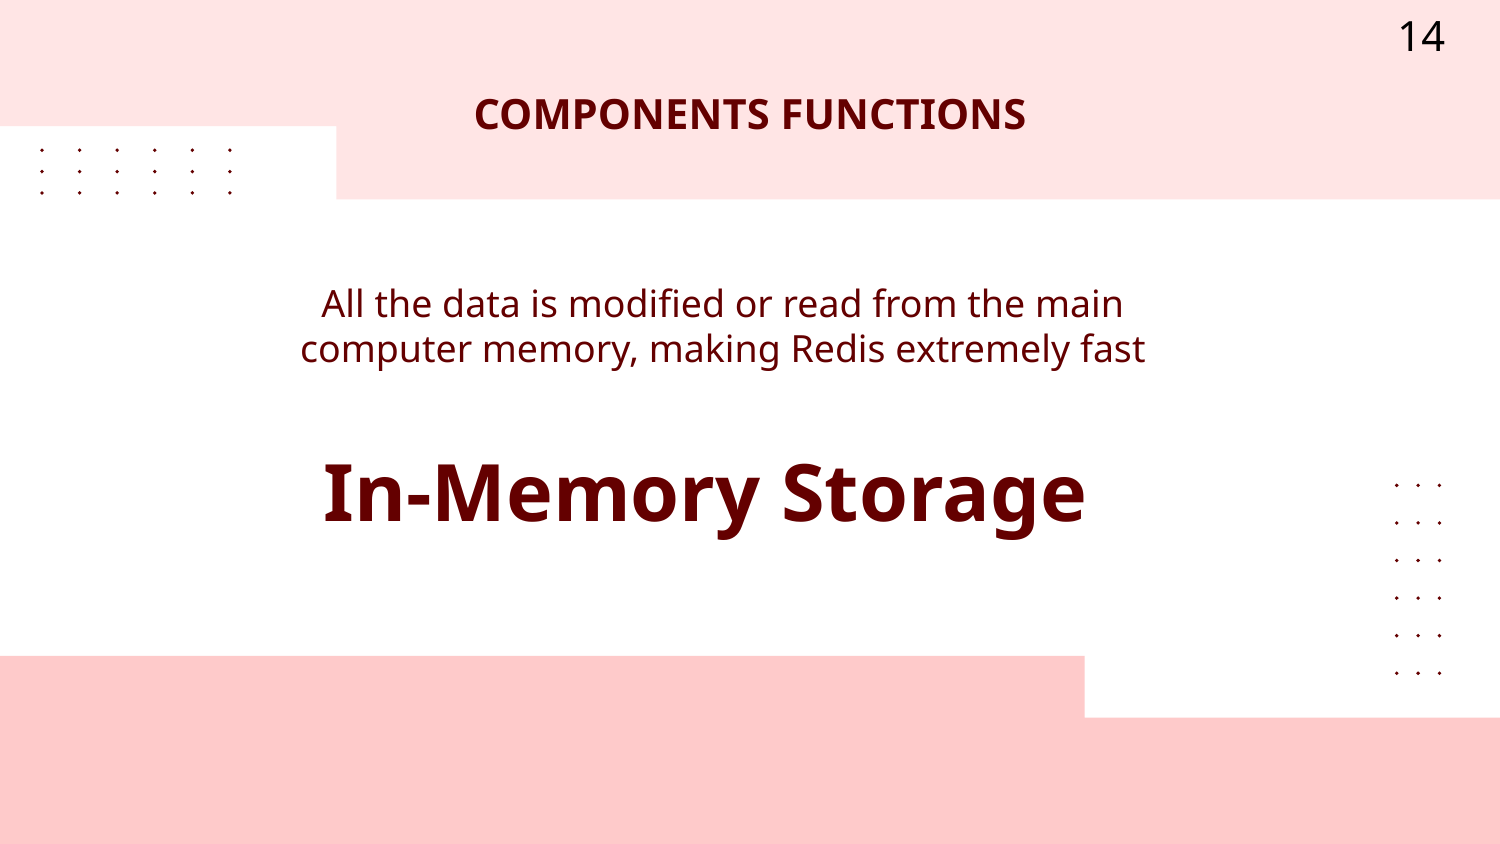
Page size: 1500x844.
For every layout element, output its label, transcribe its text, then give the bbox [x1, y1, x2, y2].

subtitle All the data is modified or read from the main computer memory, making Redis extremely fast [262, 203, 1185, 447]
slide_number 14 [1123, 15, 1461, 61]
title COMPONENTS FUNCTIONS [116, 72, 1383, 184]
title In-Memory Storage [244, 446, 1167, 534]
